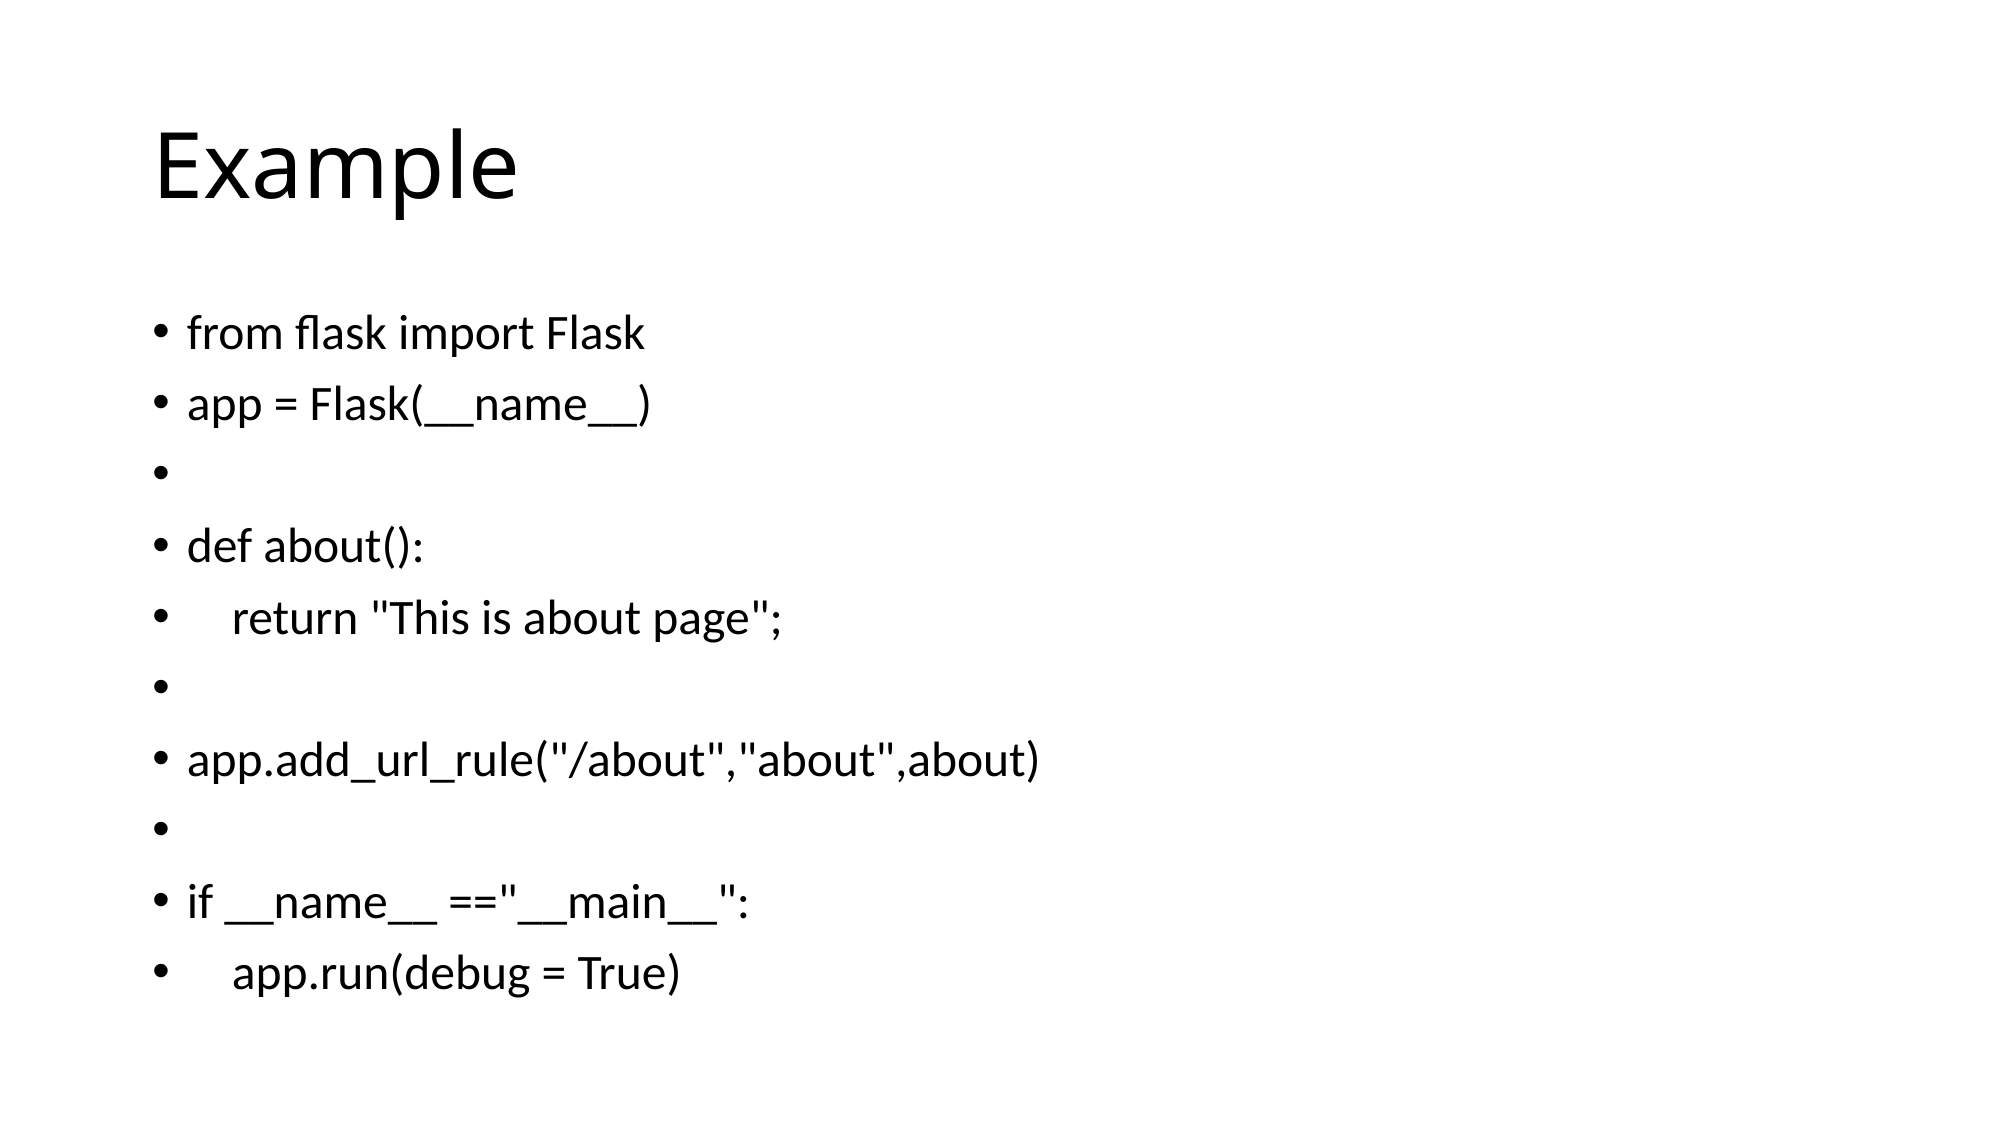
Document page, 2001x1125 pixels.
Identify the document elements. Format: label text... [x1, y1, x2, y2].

list from flask import Flask app = Flask(__name__) def about(): return "This is about page"; app.add_url_rule("/about","about",about) if __name__ =="__main__": app.run(debug = True) [137, 299, 1863, 1014]
title Example [137, 59, 1863, 278]
